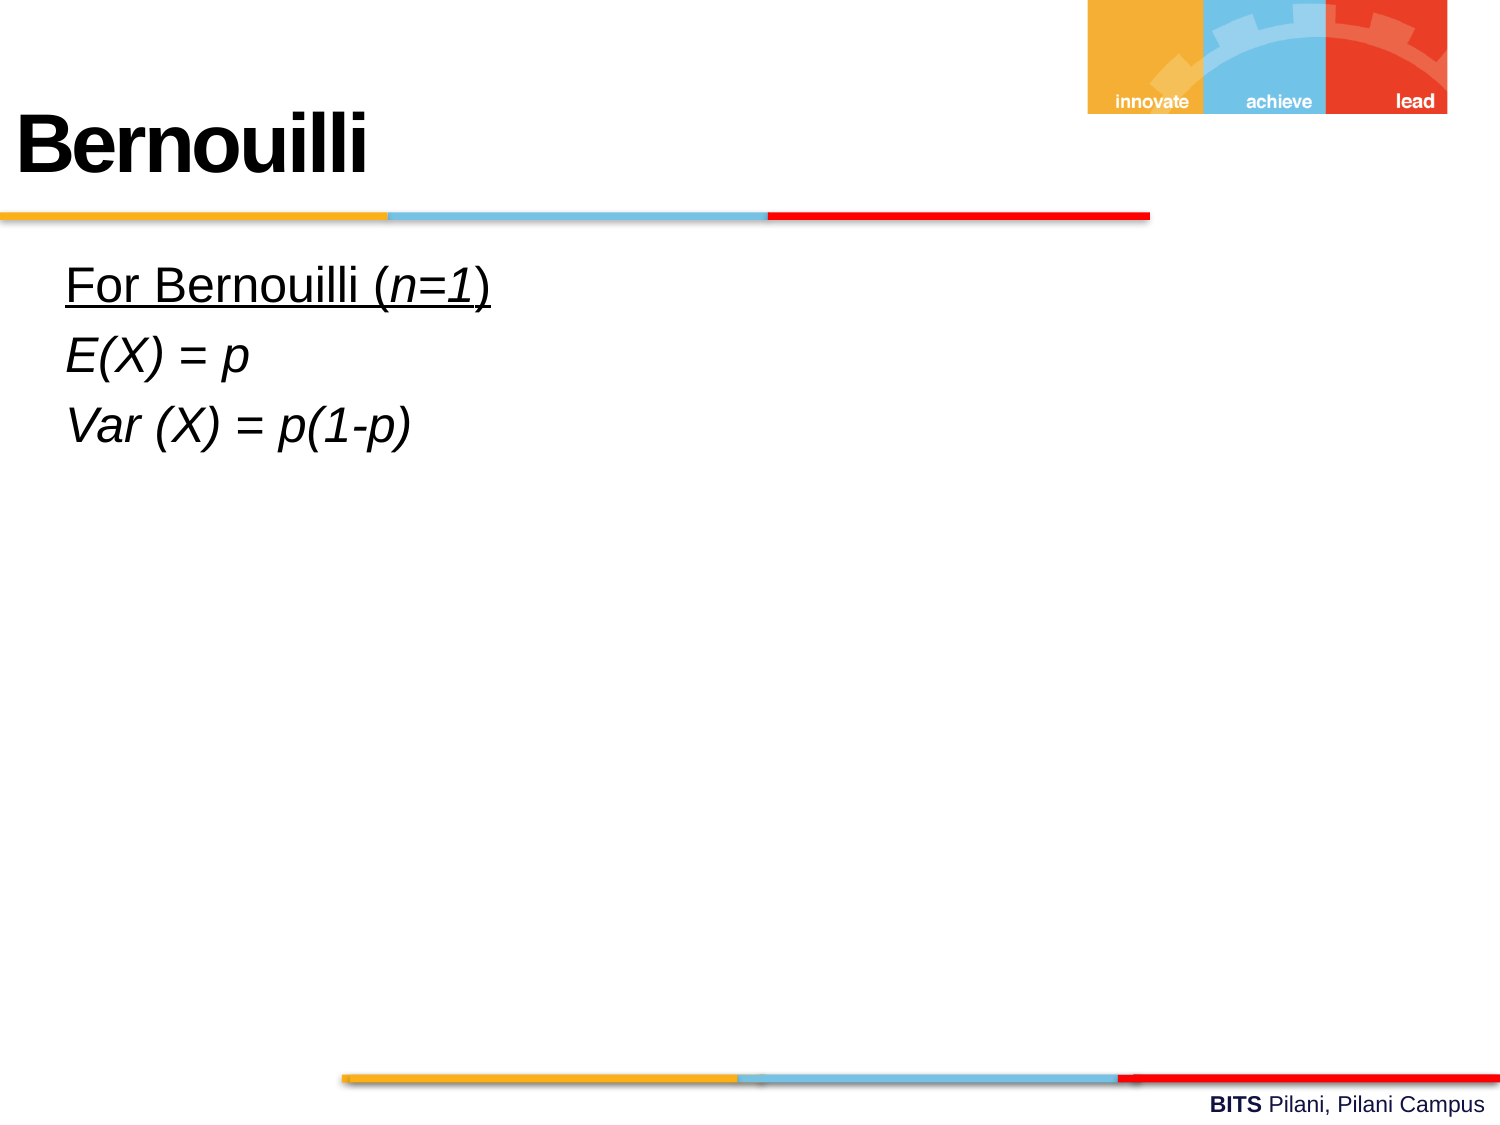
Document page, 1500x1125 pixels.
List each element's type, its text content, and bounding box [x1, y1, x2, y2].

text_box Bernouilli [0, 45, 1350, 233]
list For Bernouilli (n=1) E(X) = p Var (X) = p(1-p) [49, 244, 1401, 988]
picture [1087, 0, 1448, 114]
